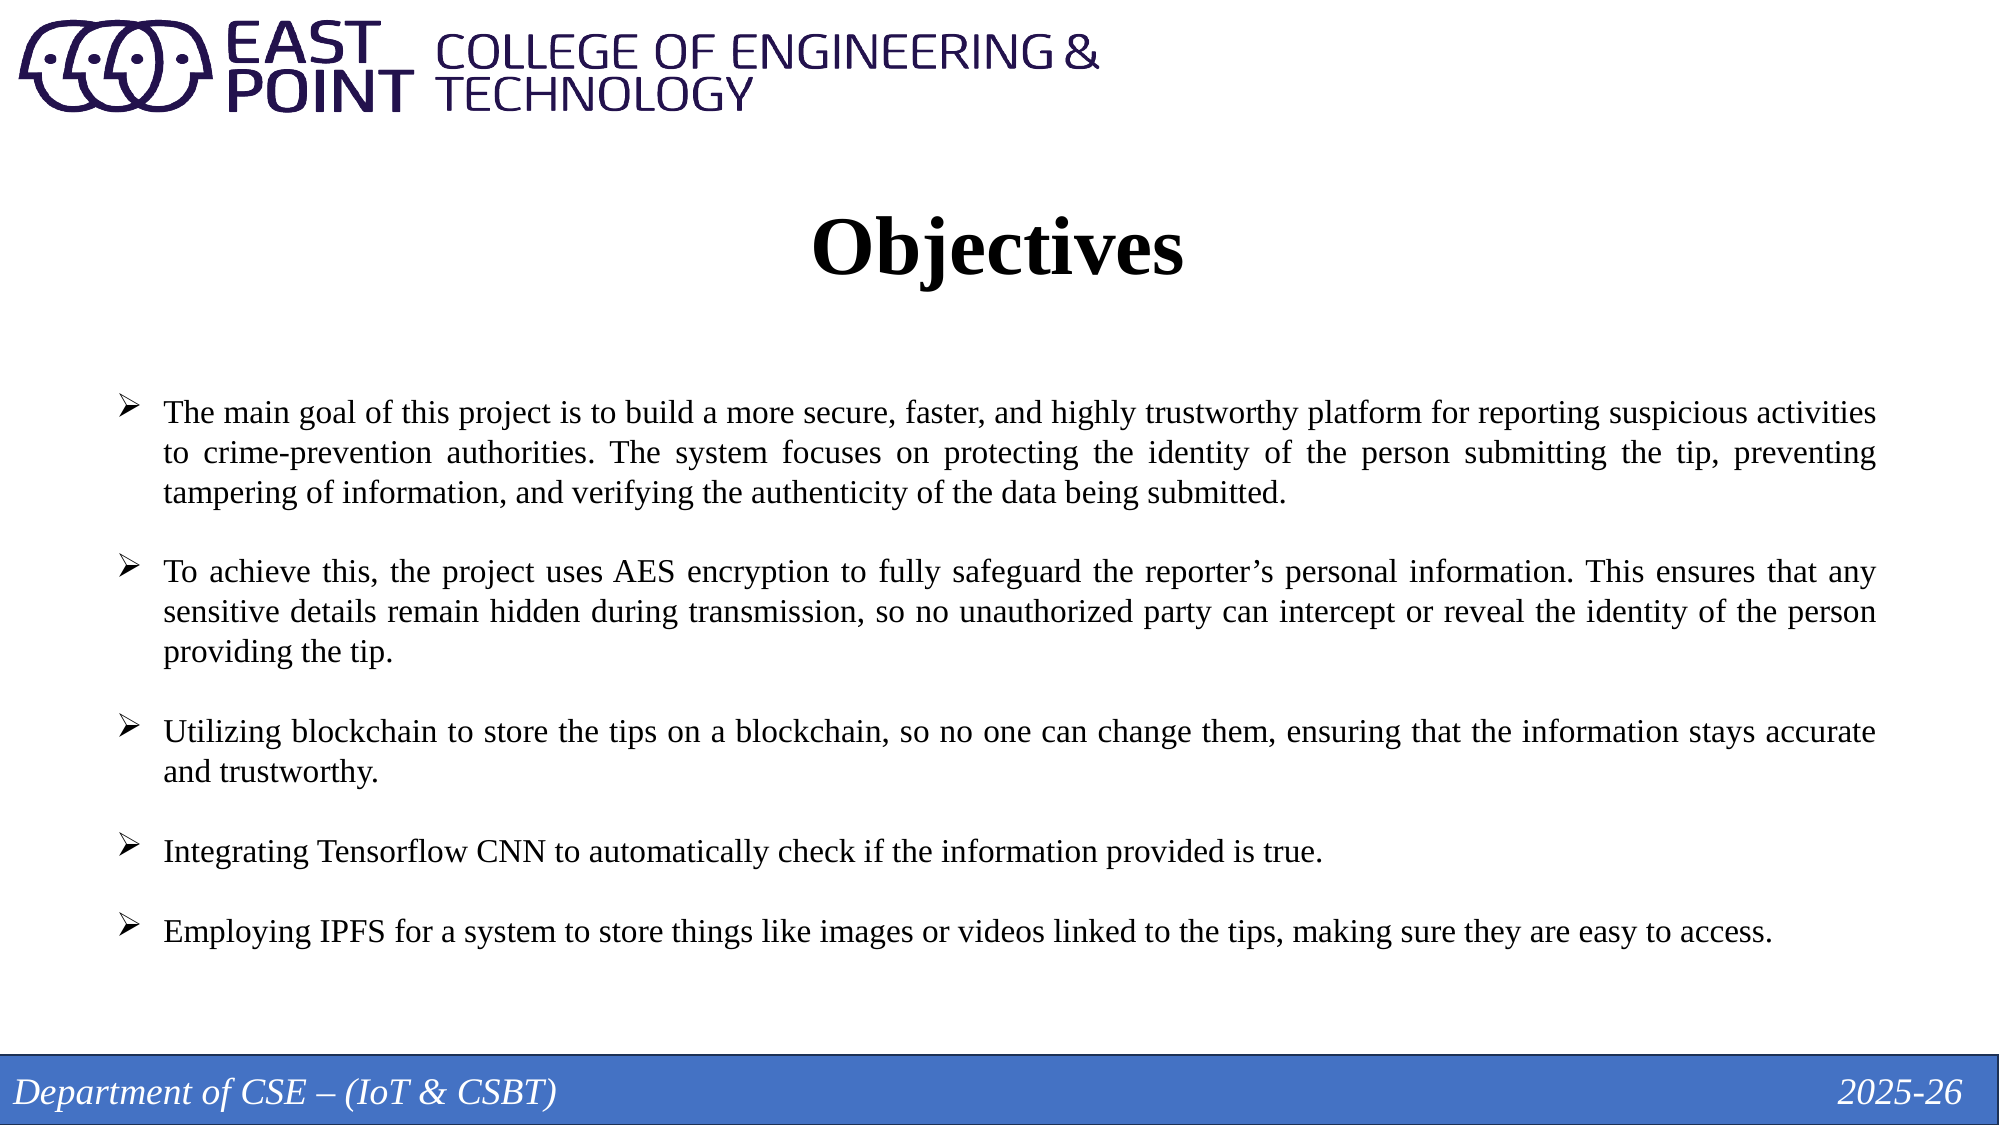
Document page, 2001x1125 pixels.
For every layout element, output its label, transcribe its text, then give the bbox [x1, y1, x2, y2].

text_box Department of CSE – (IoT & CSBT) 2025-26 [0, 1054, 1999, 1125]
picture [18, 19, 1100, 113]
title Objectives [792, 193, 1204, 302]
text_box The main goal of this project is to build a more secure, faster, and highly trustworthy platform for reporting suspicious activities to crime-prevention authorities. The system focuses on protecting the identity of the person submitting the tip, preventing tampering of information, and verifying the authenticity of the data being submitted. To achieve this, the project uses AES encryption to fully safeguard the reporter’s personal information. This ensures that any sensitive details remain hidden during transmission, so no unauthorized party can intercept or reveal the identity of the person providing the tip. Utilizing blockchain to store the tips on a blockchain, so no one can change them, ensuring that the information stays accurate and trustworthy. Integrating Tensorflow CNN to automatically check if the information provided is true. Employing IPFS for a system to store things like images or videos linked to the tips, making sure they are easy to access. [101, 382, 1895, 957]
